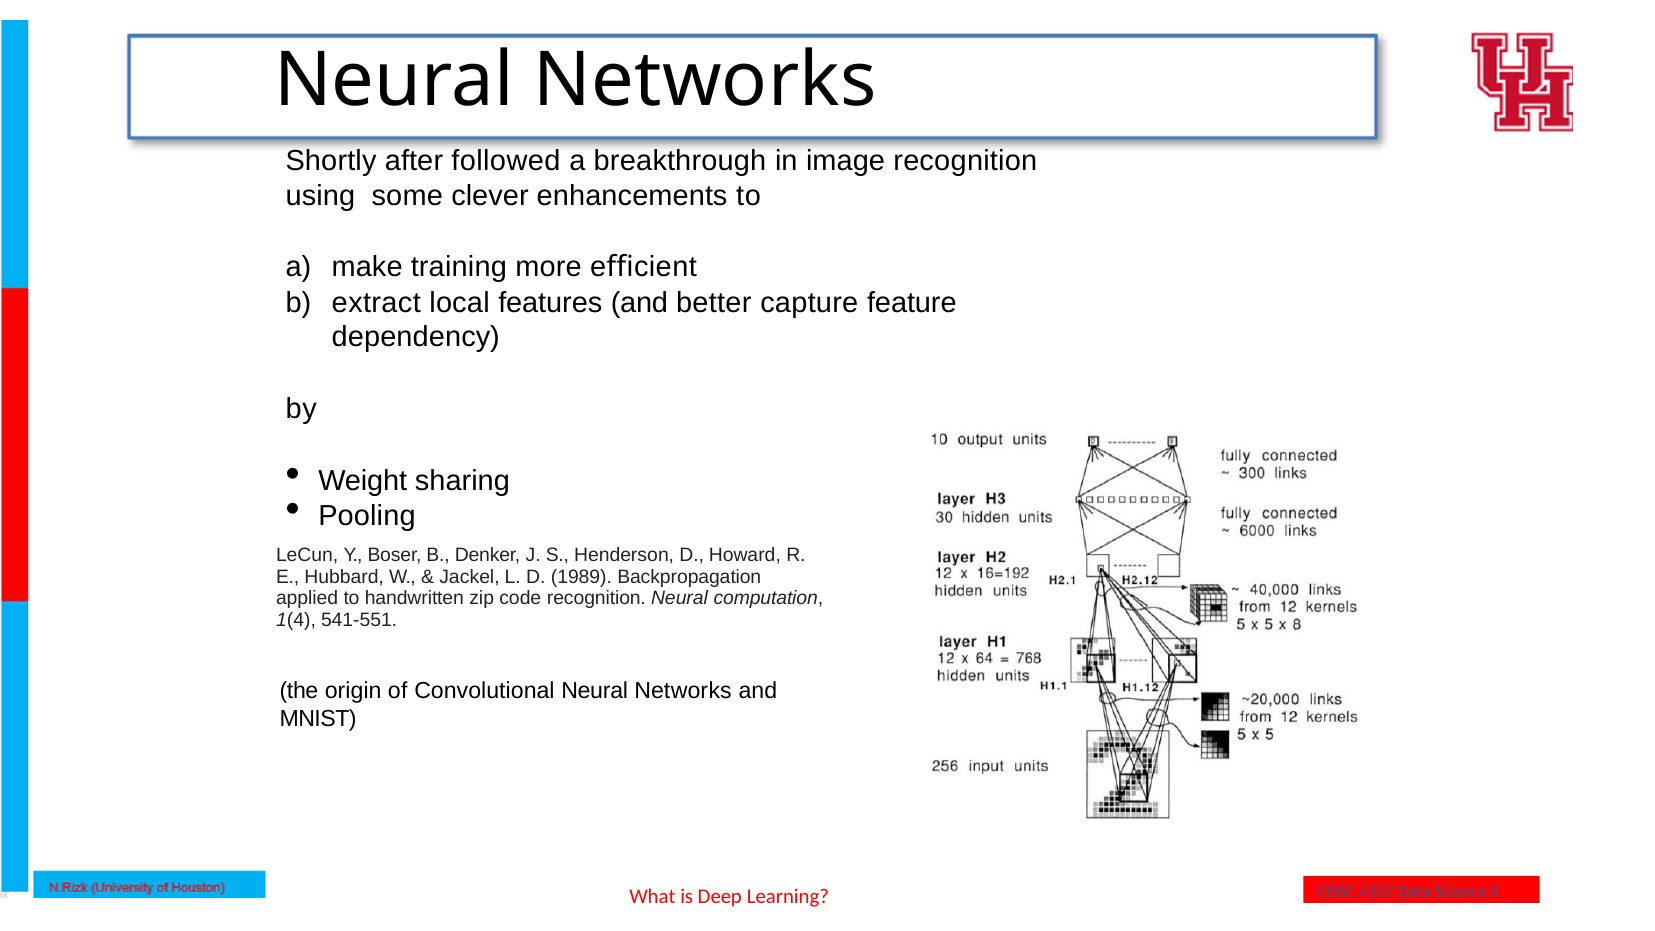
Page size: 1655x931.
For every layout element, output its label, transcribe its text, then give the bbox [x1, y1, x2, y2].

text_box Shortly after followed a breakthrough in image recognition using some clever enhancements to make training more eﬃcient extract local features (and better capture feature dependency) by Weight sharing Pooling [280, 140, 1136, 532]
picture [92, 883, 98, 894]
picture [193, 884, 207, 891]
picture [0, 20, 1573, 898]
text_box LeCun, Y., Boser, B., Denker, J. S., Henderson, D., Howard, R. E., Hubbard, W., & Jackel, L. D. (1989). Backpropagation applied to handwritten zip code recognition. Neural computation, 1(4), 541-551. (the origin of Convolutional Neural Networks and MNIST) [274, 540, 863, 731]
picture [50, 883, 58, 891]
title Neural Networks [273, 28, 1103, 186]
picture [700, 891, 707, 898]
picture [208, 885, 218, 891]
picture [63, 883, 87, 891]
picture [159, 883, 168, 891]
picture [102, 883, 152, 894]
picture [172, 883, 183, 891]
